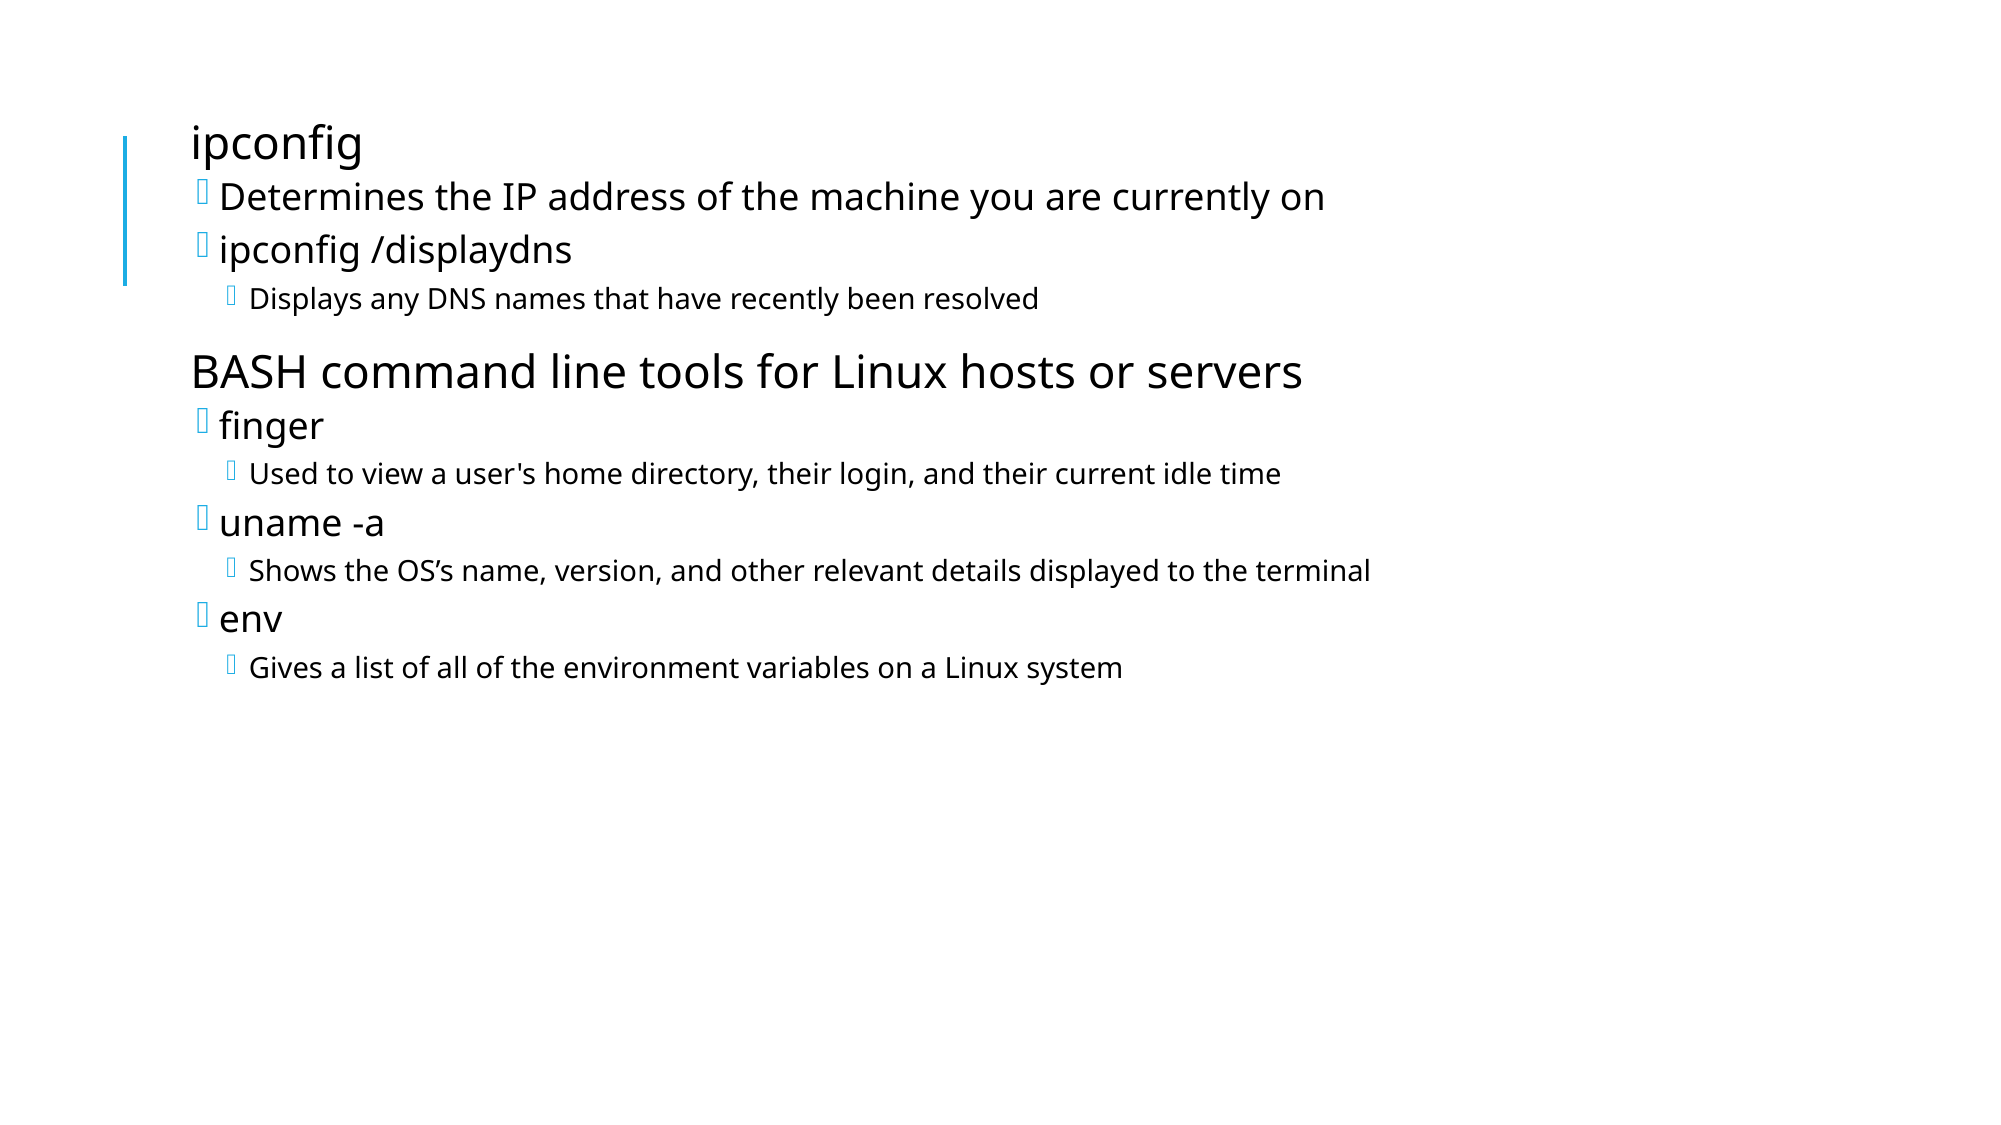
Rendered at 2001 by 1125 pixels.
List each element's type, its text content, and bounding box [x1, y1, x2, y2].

list ipconfig Determines the IP address of the machine you are currently on ipconfig /displaydns Displays any DNS names that have recently been resolved BASH command line tools for Linux hosts or servers finger Used to view a user's home directory, their login, and their current idle time uname -a Shows the OS’s name, version, and other relevant details displayed to the terminal env Gives a list of all of the environment variables on a Linux system [168, 112, 1763, 1035]
